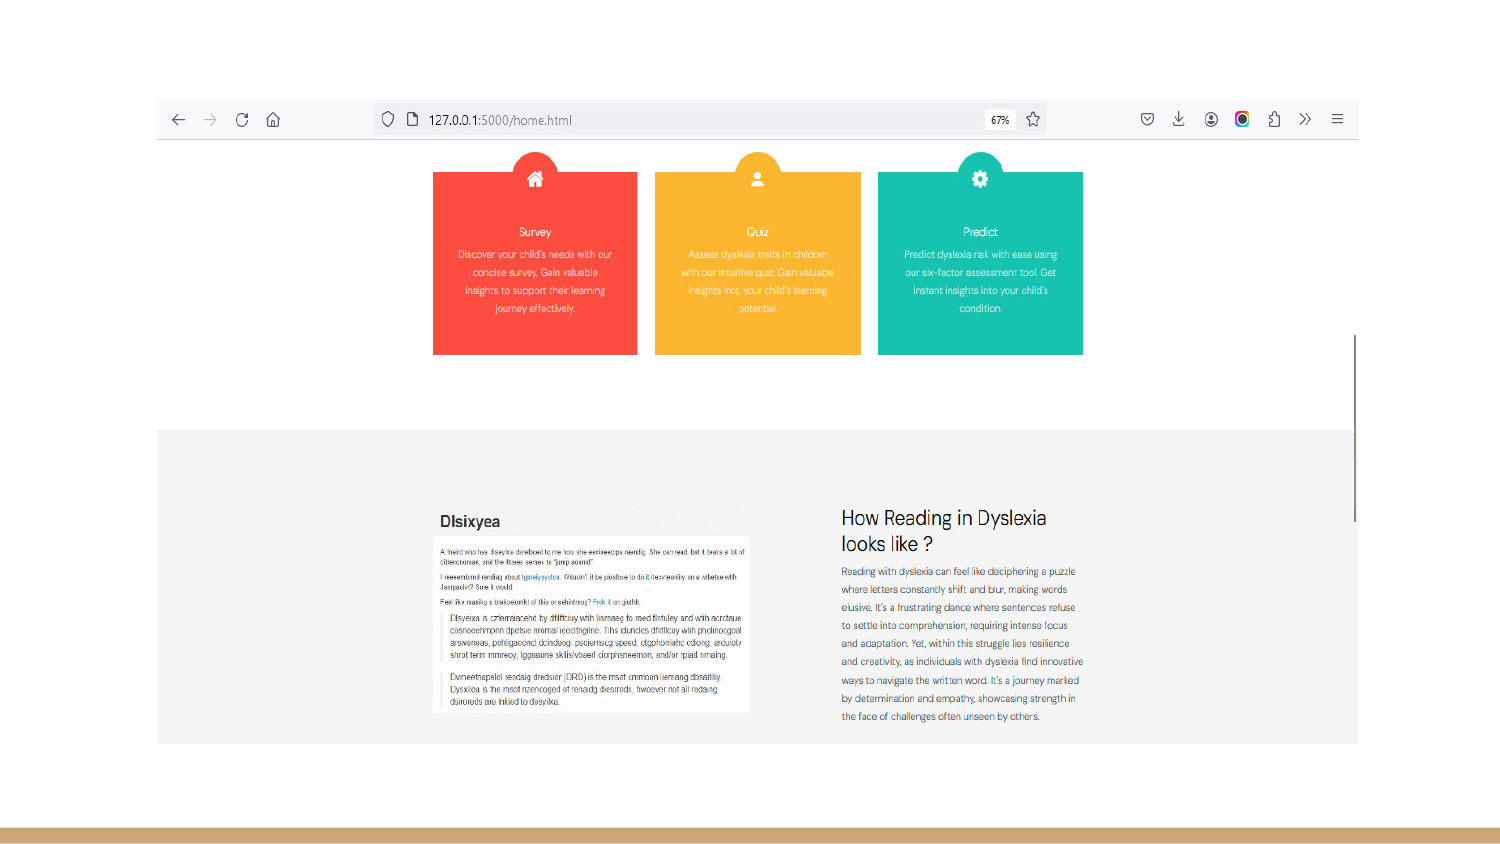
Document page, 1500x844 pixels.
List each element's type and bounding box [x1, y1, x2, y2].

picture [157, 99, 1358, 745]
